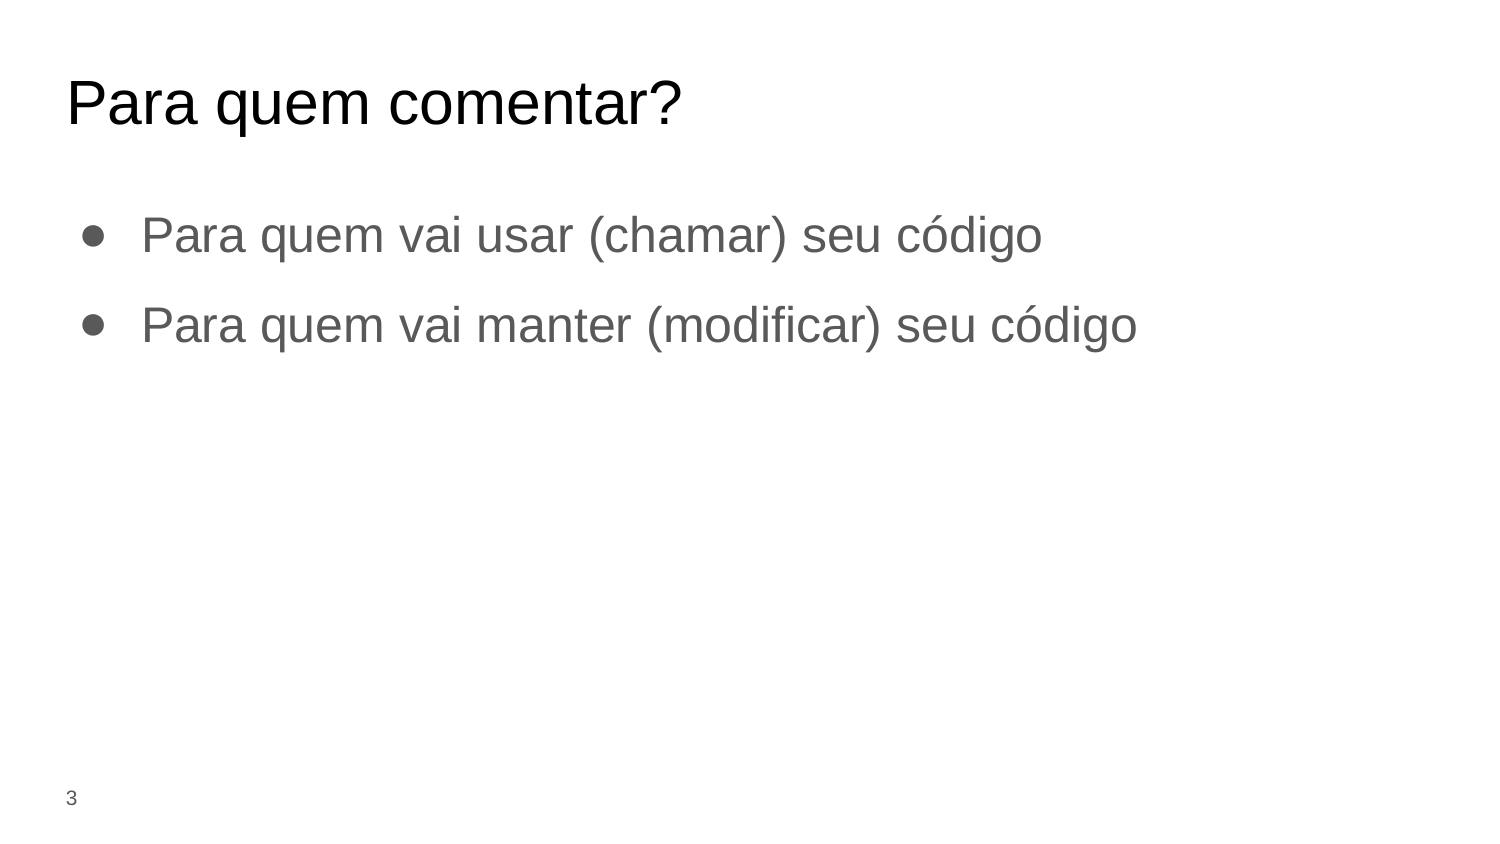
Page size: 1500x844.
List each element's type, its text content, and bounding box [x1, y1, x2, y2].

list Para quem vai usar (chamar) seu código Para quem vai manter (modificar) seu código [51, 178, 1474, 420]
slide_number ‹#› [2, 764, 93, 830]
title Para quem comentar? [51, 35, 1449, 130]
